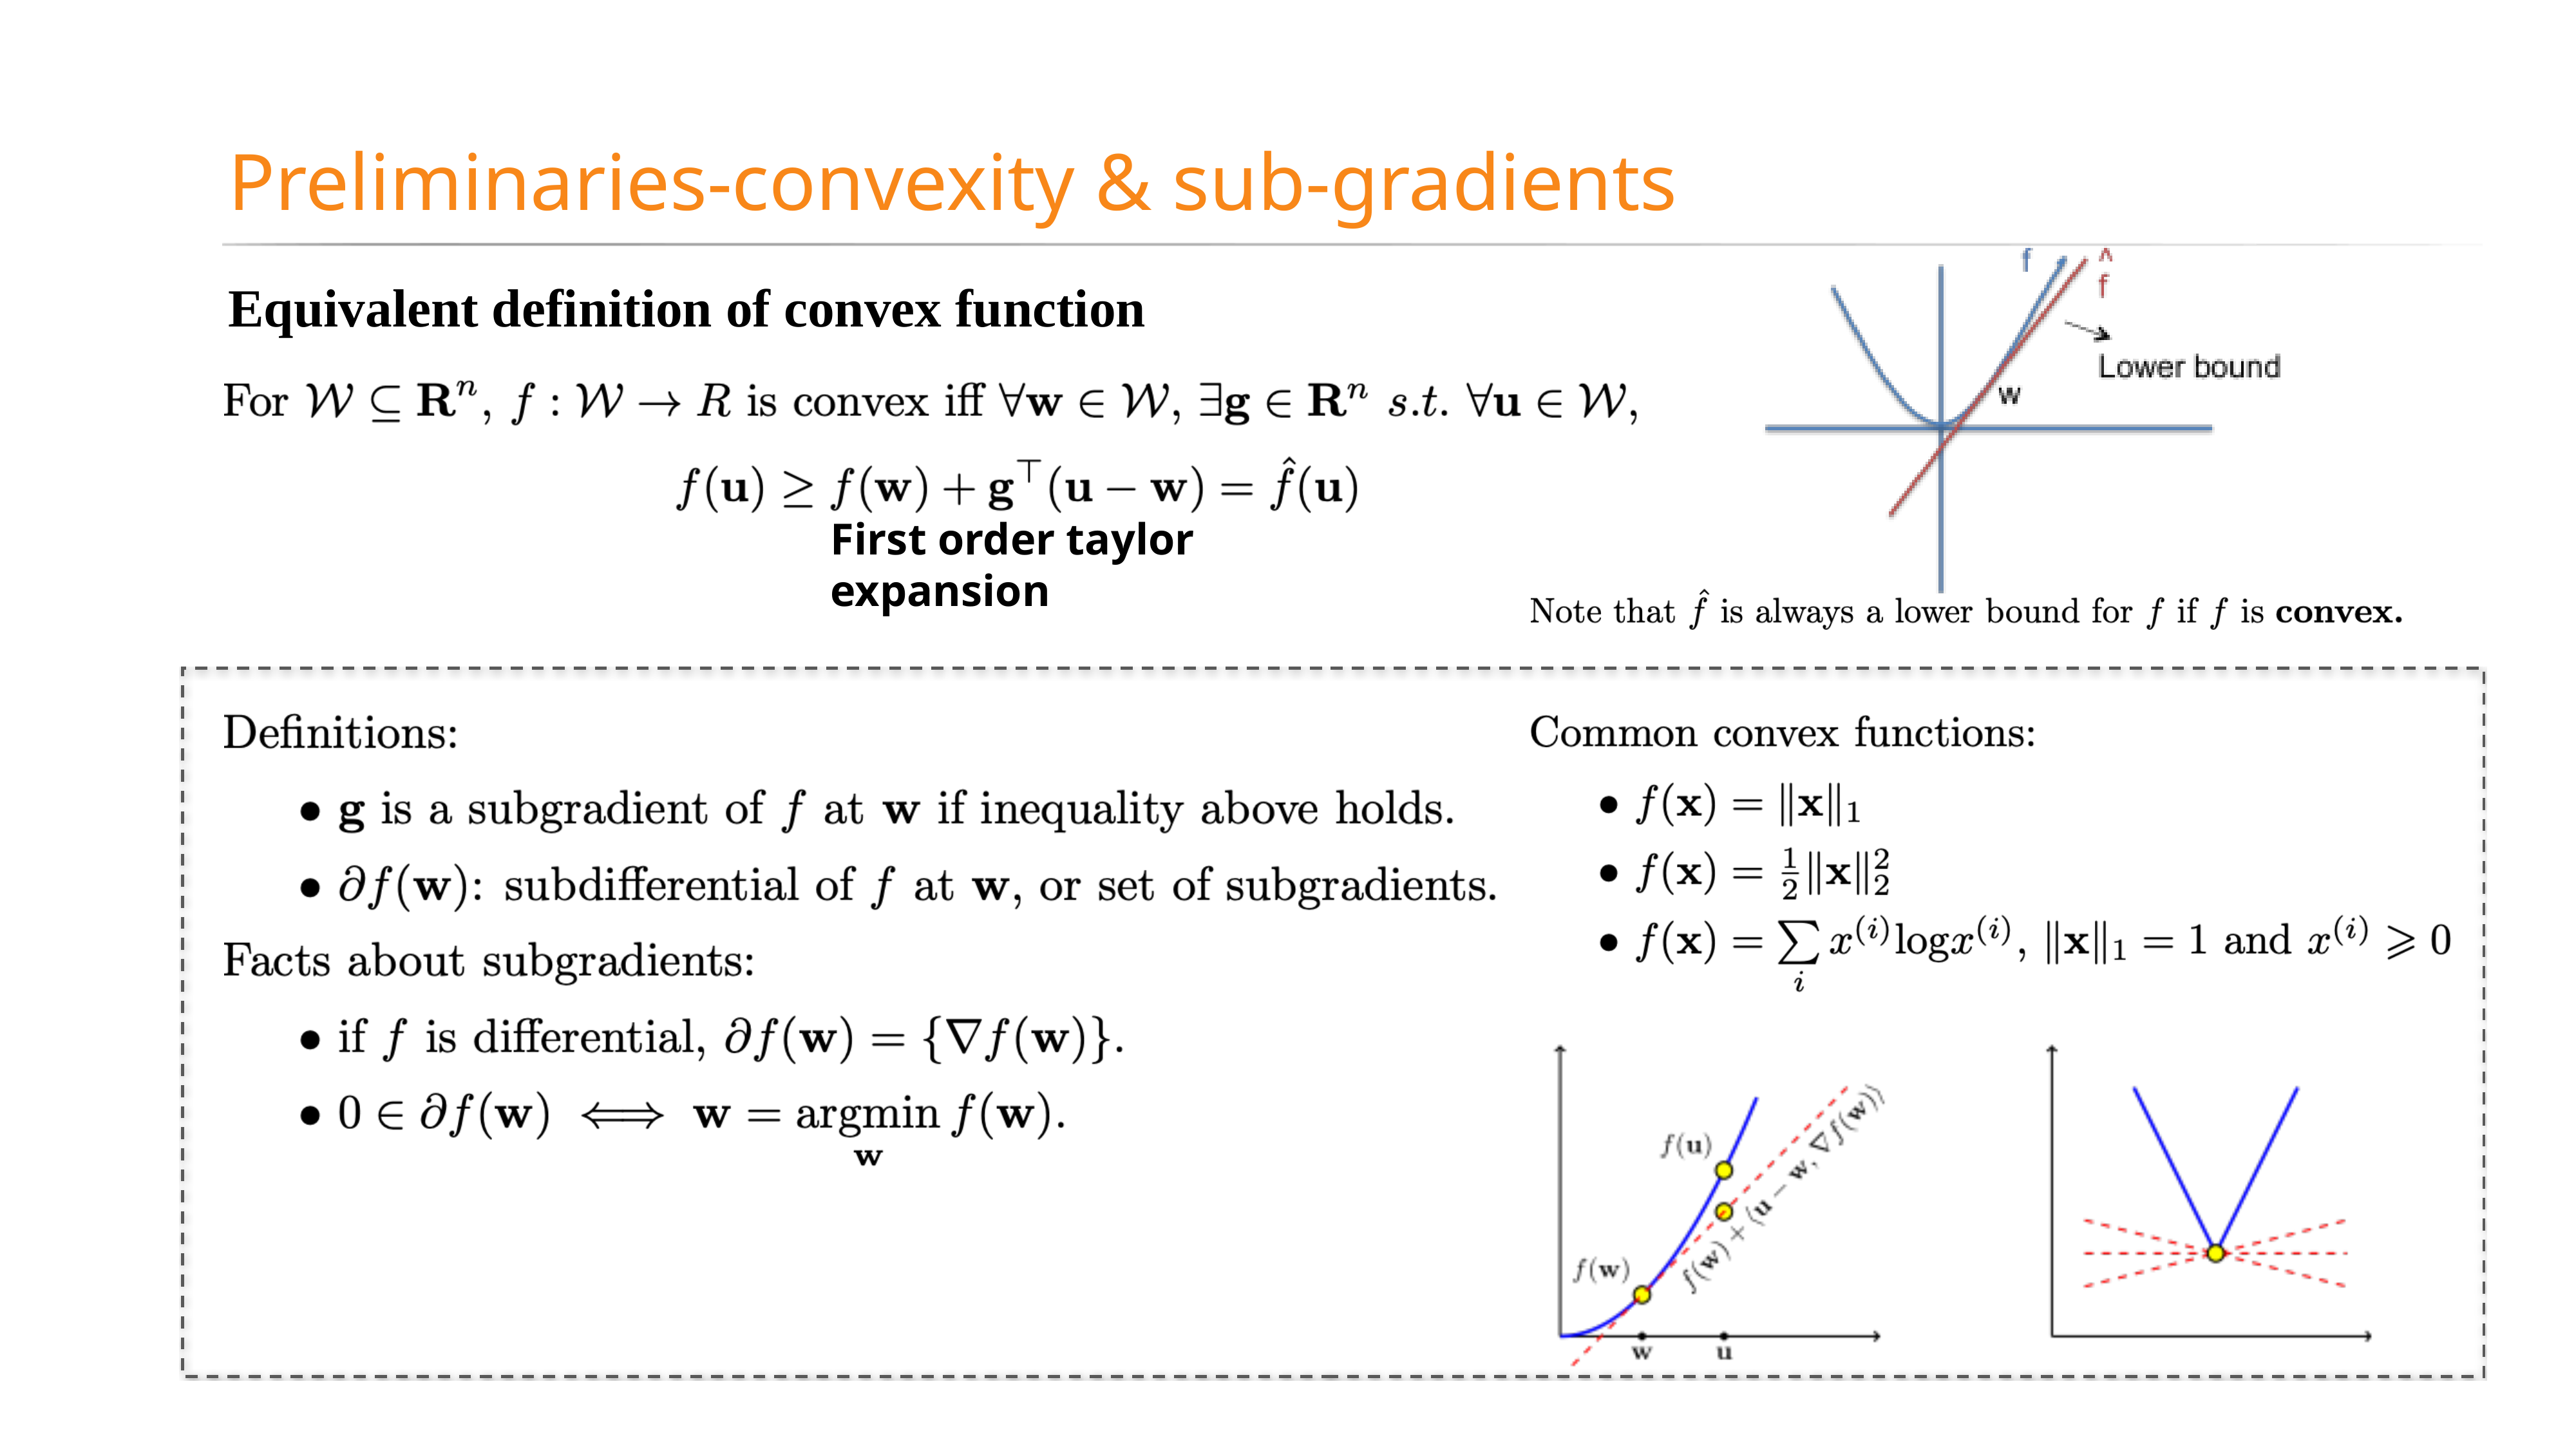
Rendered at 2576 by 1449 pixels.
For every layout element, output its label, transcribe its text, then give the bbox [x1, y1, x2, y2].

text_box Equivalent definition of convex function [224, 269, 1315, 342]
text_box Preliminaries-convexity & sub-gradients [224, 59, 2091, 231]
picture [1531, 715, 2451, 992]
picture [222, 229, 2483, 630]
picture [223, 712, 2432, 1367]
text_box First order taylor expansion [826, 517, 1412, 619]
picture [223, 380, 1638, 514]
text_box [182, 668, 2485, 1377]
